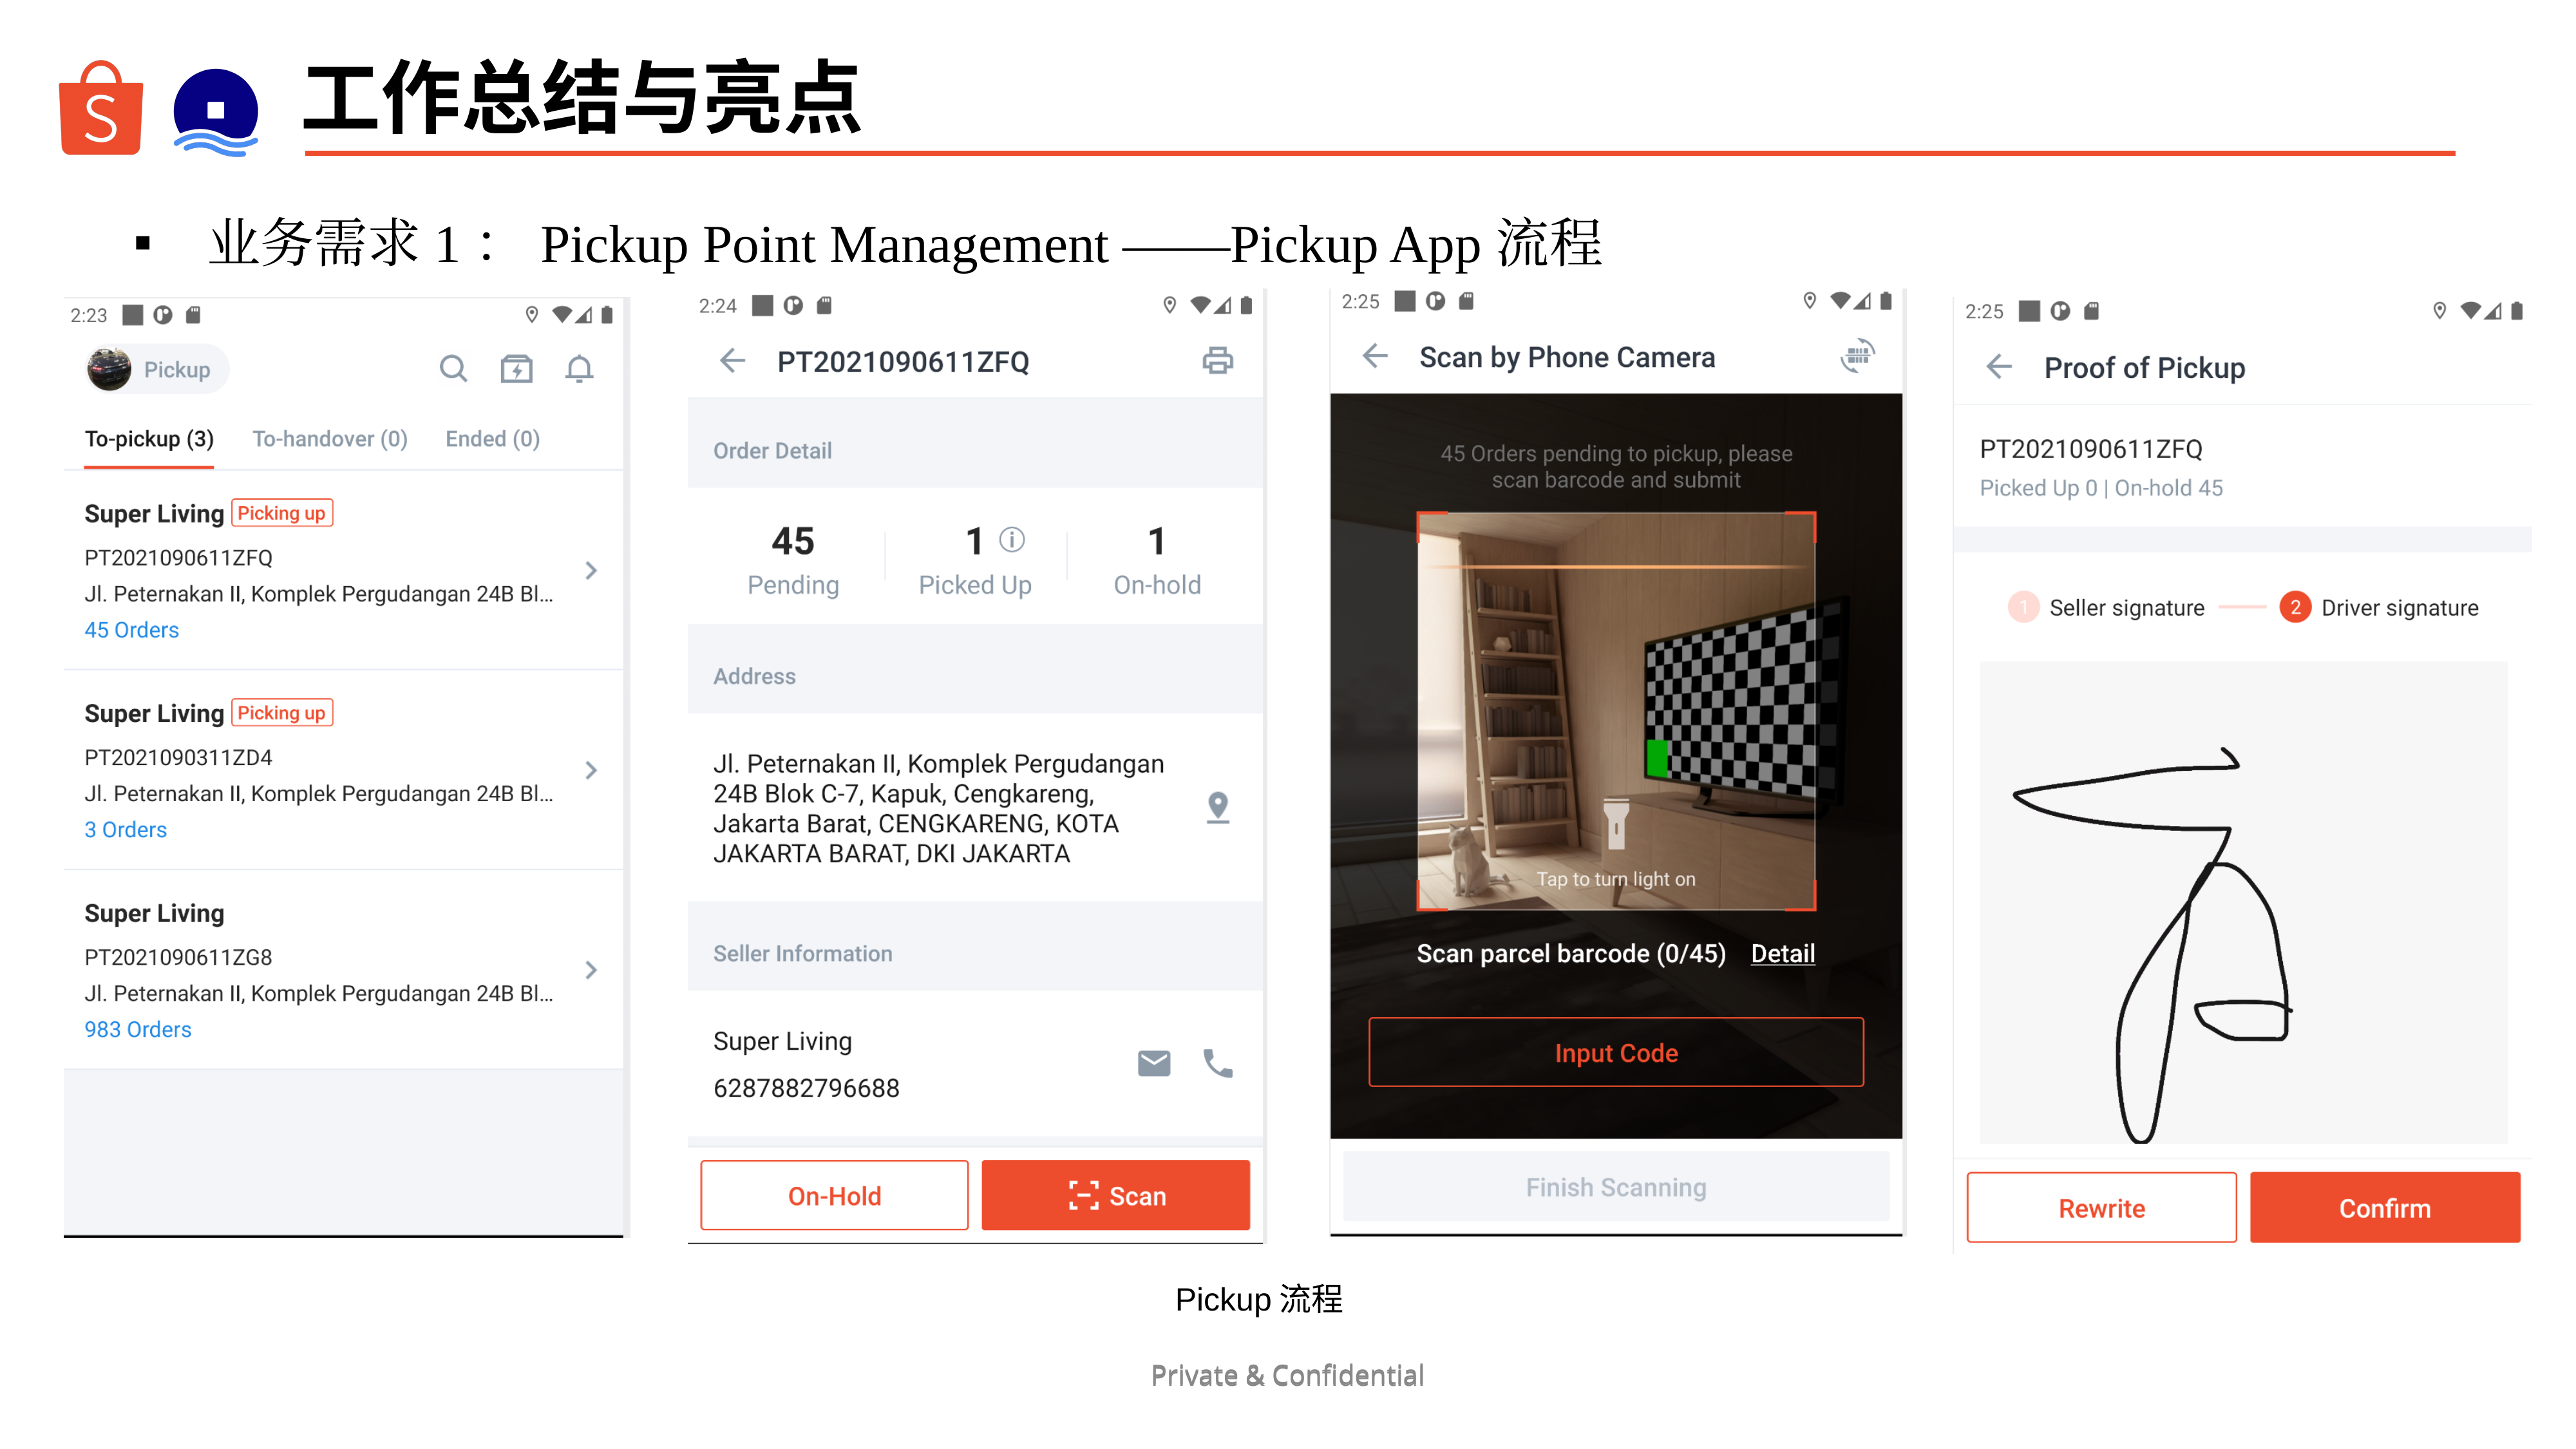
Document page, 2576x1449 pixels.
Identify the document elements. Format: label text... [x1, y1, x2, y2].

text_box Private & Confidential [1075, 1352, 1501, 1395]
picture [1953, 297, 2532, 1254]
picture [63, 297, 631, 1238]
picture [1329, 288, 1907, 1237]
picture [688, 288, 1267, 1244]
text_box Pickup流程 [1165, 1274, 1434, 1322]
picture [48, 52, 281, 161]
text_box 业务需求1：Pickup Point Management ——Pickup App流程 [129, 171, 1728, 260]
title 工作总结与亮点 [295, 17, 2206, 172]
